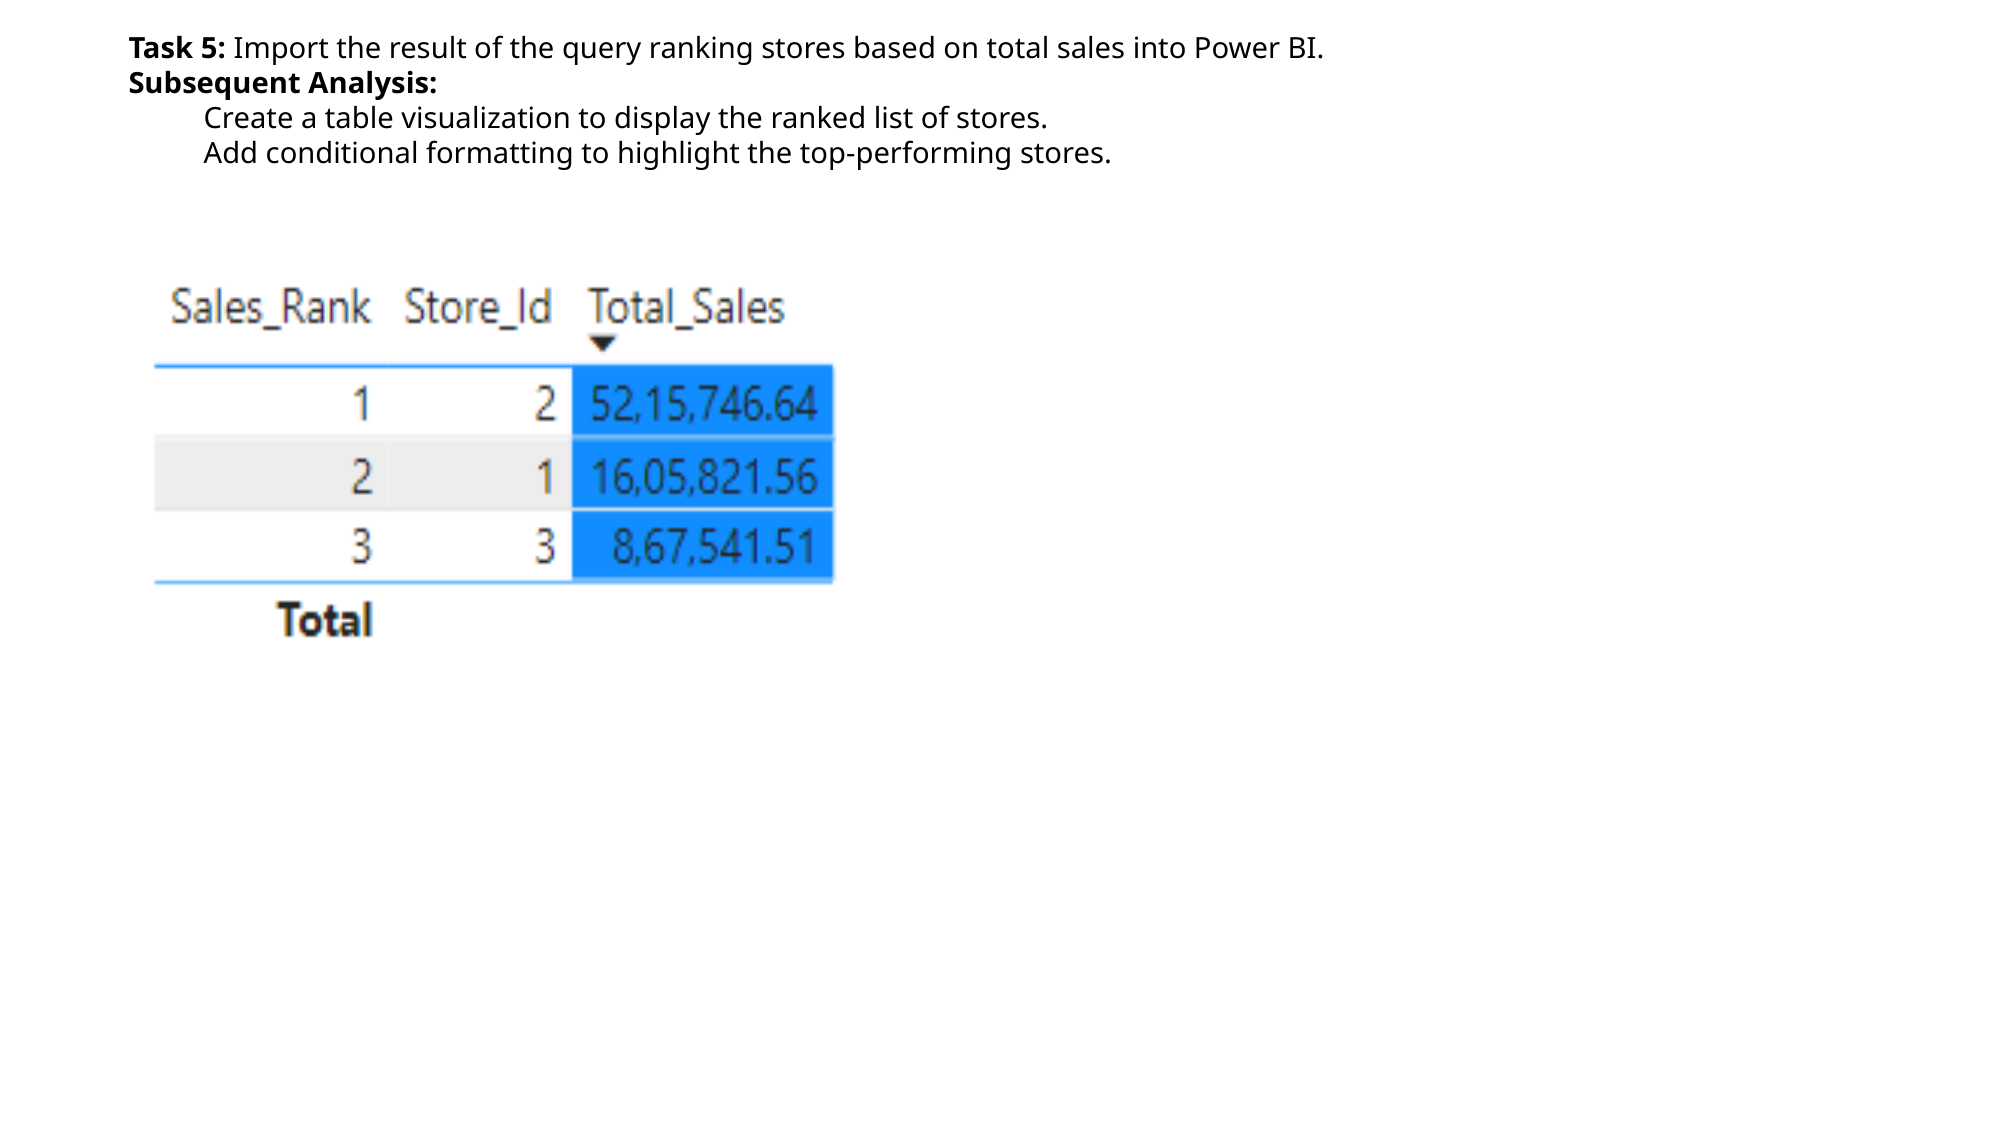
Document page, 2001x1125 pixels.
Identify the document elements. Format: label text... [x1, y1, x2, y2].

picture [119, 244, 870, 662]
text_box Task 5: Import the result of the query ranking stores based on total sales into Power BI. Subsequent Analysis: Create a table visualization to display the ranked list of stores. Add conditional formatting to highlight the top-performing stores. [38, 21, 1799, 212]
